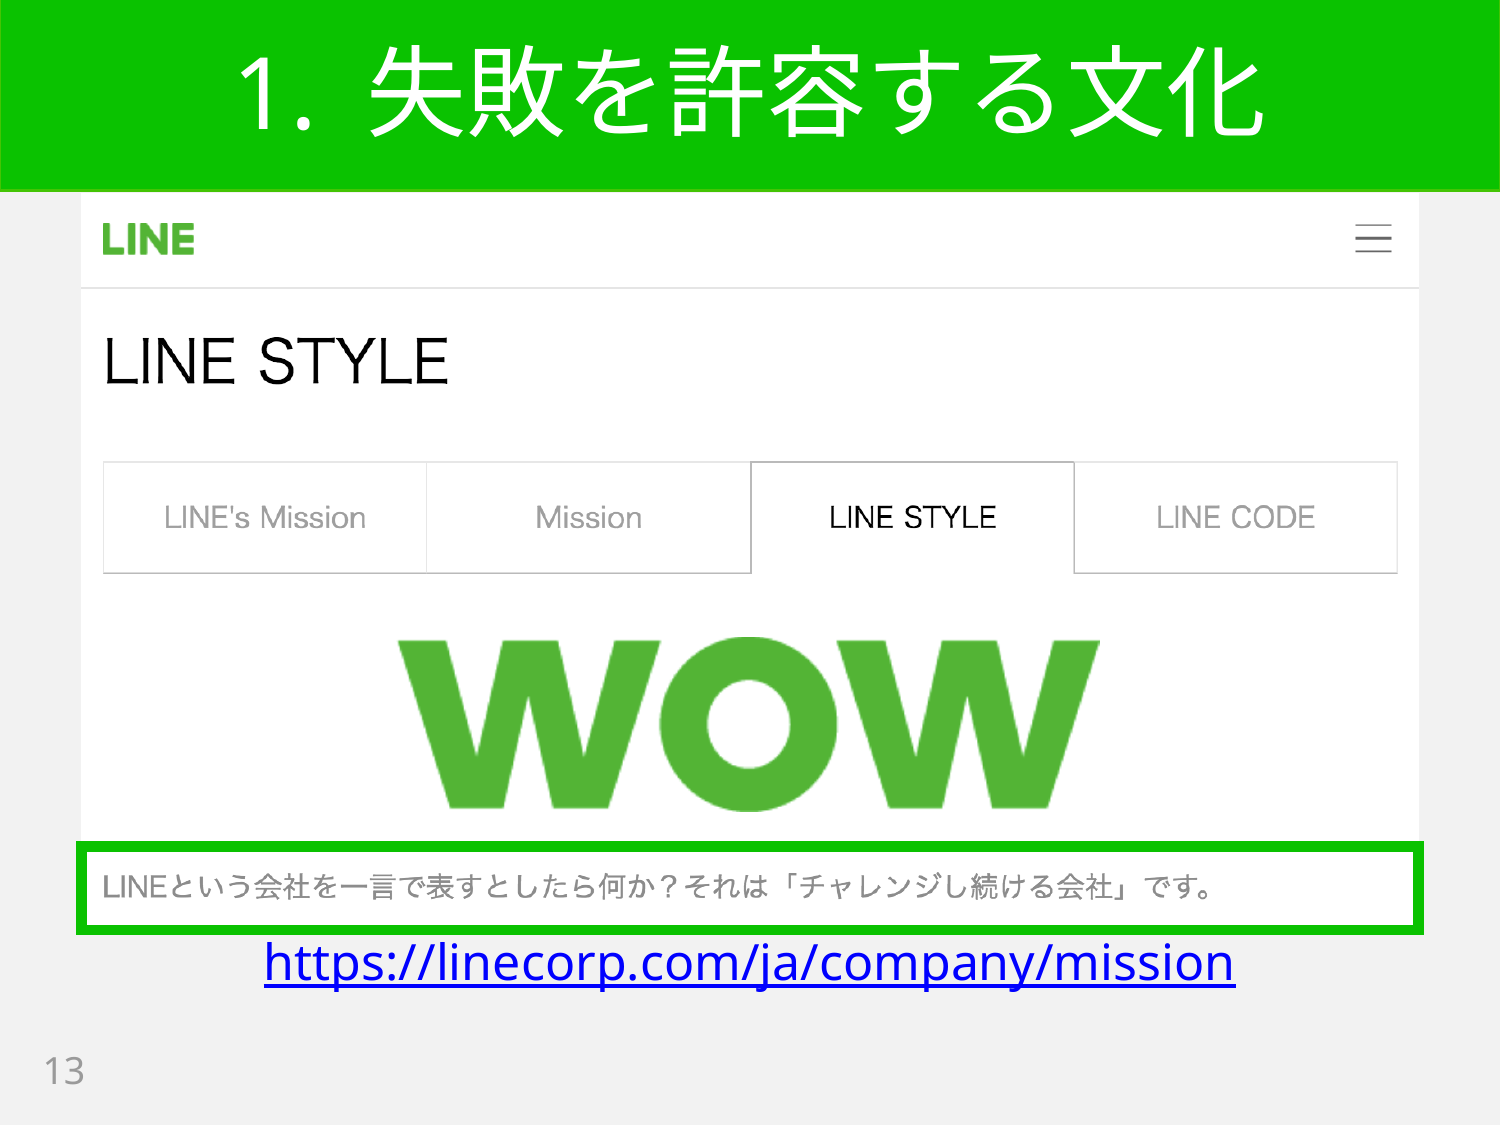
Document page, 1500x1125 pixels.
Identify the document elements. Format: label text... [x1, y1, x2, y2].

slide_number 13 [27, 1042, 146, 1102]
title 1. 失敗を許容する文化 [0, 53, 1500, 140]
picture [81, 193, 1419, 930]
list https://linecorp.com/ja/company/mission [103, 931, 1397, 1000]
